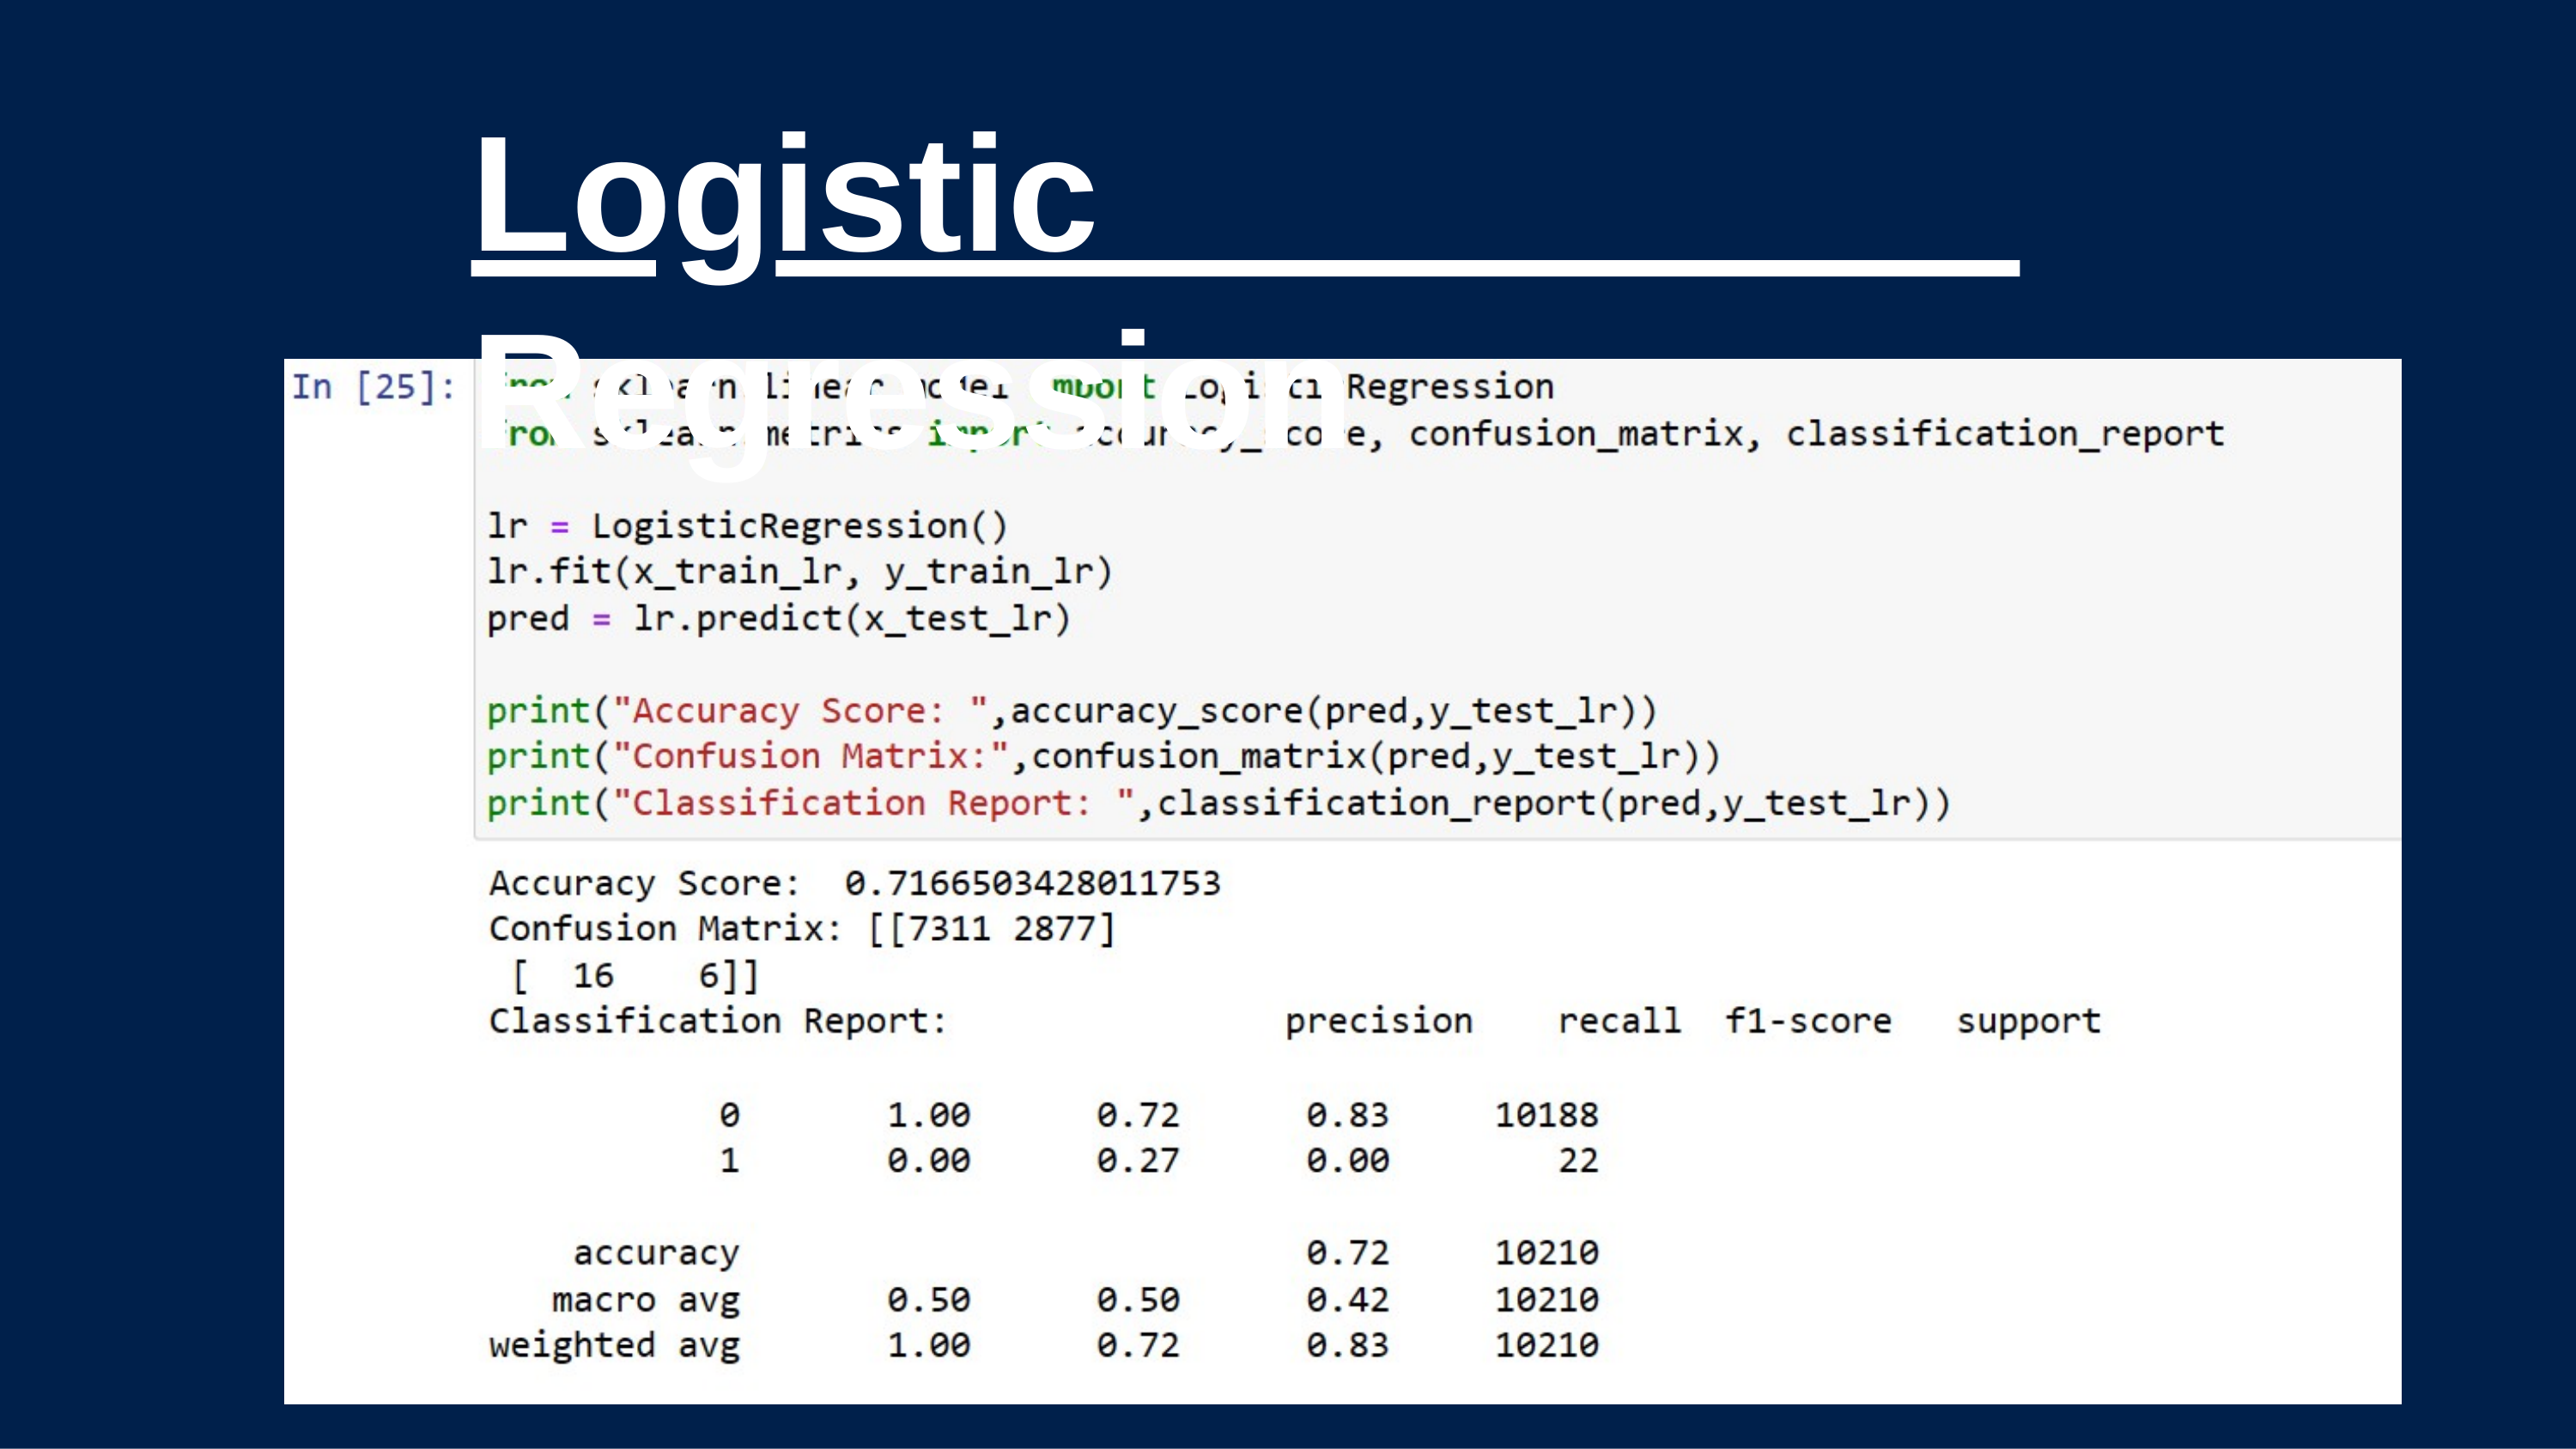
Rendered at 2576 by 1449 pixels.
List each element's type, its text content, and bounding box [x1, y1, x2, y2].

title Logistic Regression [469, 84, 2022, 482]
text_box [284, 359, 2402, 1404]
